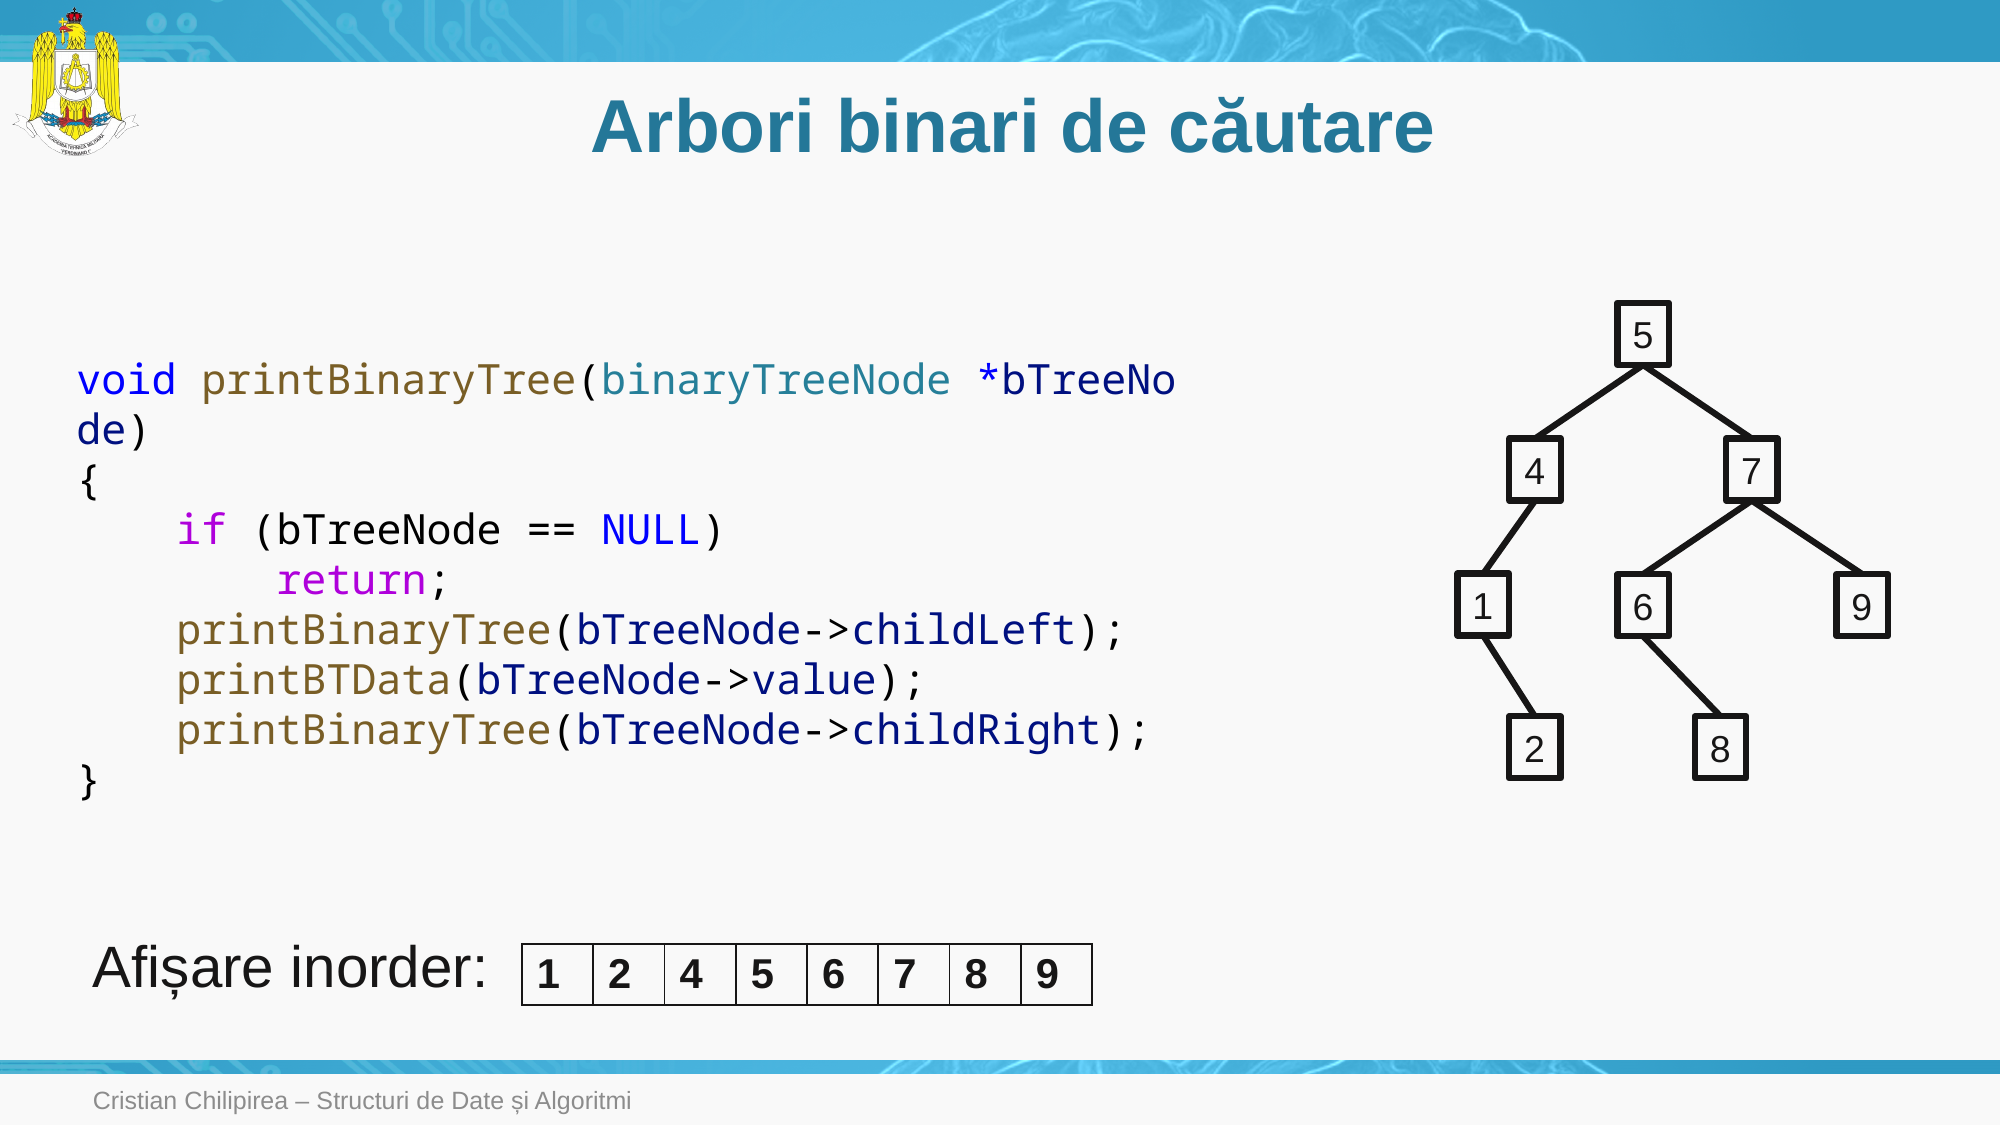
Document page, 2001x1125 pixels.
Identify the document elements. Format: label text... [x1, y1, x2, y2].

text_box 8 [1694, 716, 1747, 779]
list Afișare inorder: [77, 929, 1417, 1033]
table_header 5 [737, 945, 806, 1004]
text_box 9 [1836, 574, 1888, 637]
footer Cristian Chilipirea – Structuri de Date și Algoritmi [77, 1073, 1338, 1125]
table_header 9 [1022, 945, 1091, 1004]
text_box void printBinaryTree(binaryTreeNode *bTreeNode) { if (bTreeNode == NULL) return; printBinaryTree(bTreeNode->childLeft); printBTData(bTreeNode->value); printBinaryTree(bTreeNode->childRight); } [61, 345, 1194, 810]
text_box 2 [1509, 716, 1561, 779]
table_header 8 [950, 945, 1020, 1004]
picture [0, 1060, 2000, 1074]
text_box 5 [1617, 302, 1669, 364]
table_header 4 [665, 945, 735, 1004]
text_box 6 [1617, 574, 1669, 637]
picture [0, 0, 2000, 156]
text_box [1643, 500, 1752, 575]
table_header 7 [879, 945, 949, 1004]
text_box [1752, 500, 1863, 575]
text_box 4 [1509, 438, 1561, 501]
text_box 7 [1726, 438, 1778, 500]
table_header 2 [594, 945, 664, 1004]
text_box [1483, 635, 1535, 717]
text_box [1535, 364, 1643, 439]
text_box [1643, 364, 1752, 439]
table_header 1 [523, 945, 592, 1004]
table_header 6 [808, 945, 877, 1004]
text_box 1 [1457, 573, 1510, 636]
title Arbori binari de căutare [150, 76, 1876, 180]
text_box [1483, 500, 1536, 574]
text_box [1643, 636, 1721, 717]
